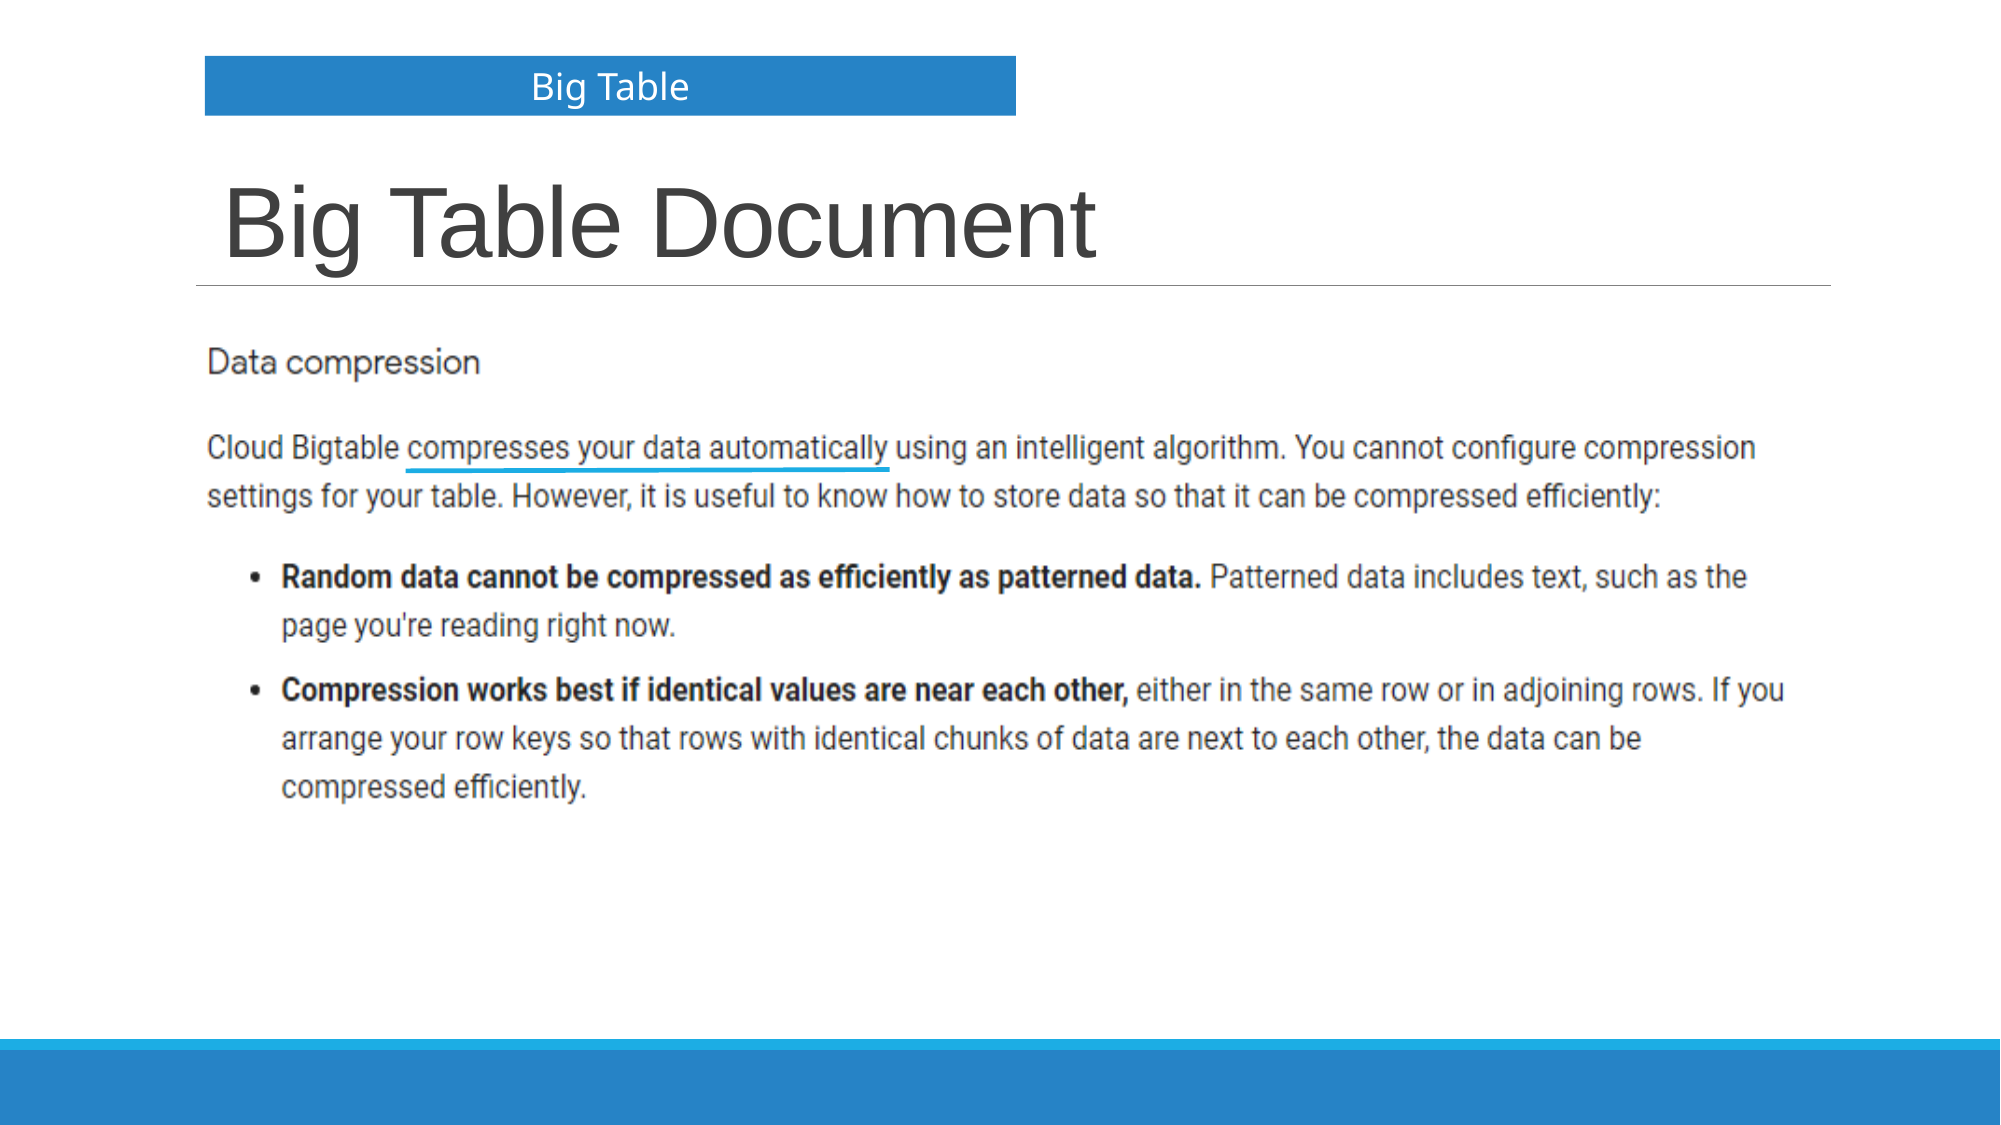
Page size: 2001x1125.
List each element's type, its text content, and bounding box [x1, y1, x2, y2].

title Big Table Document [180, 116, 1830, 285]
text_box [405, 468, 890, 472]
text_box Big Table [204, 55, 1016, 116]
picture [179, 326, 1827, 857]
